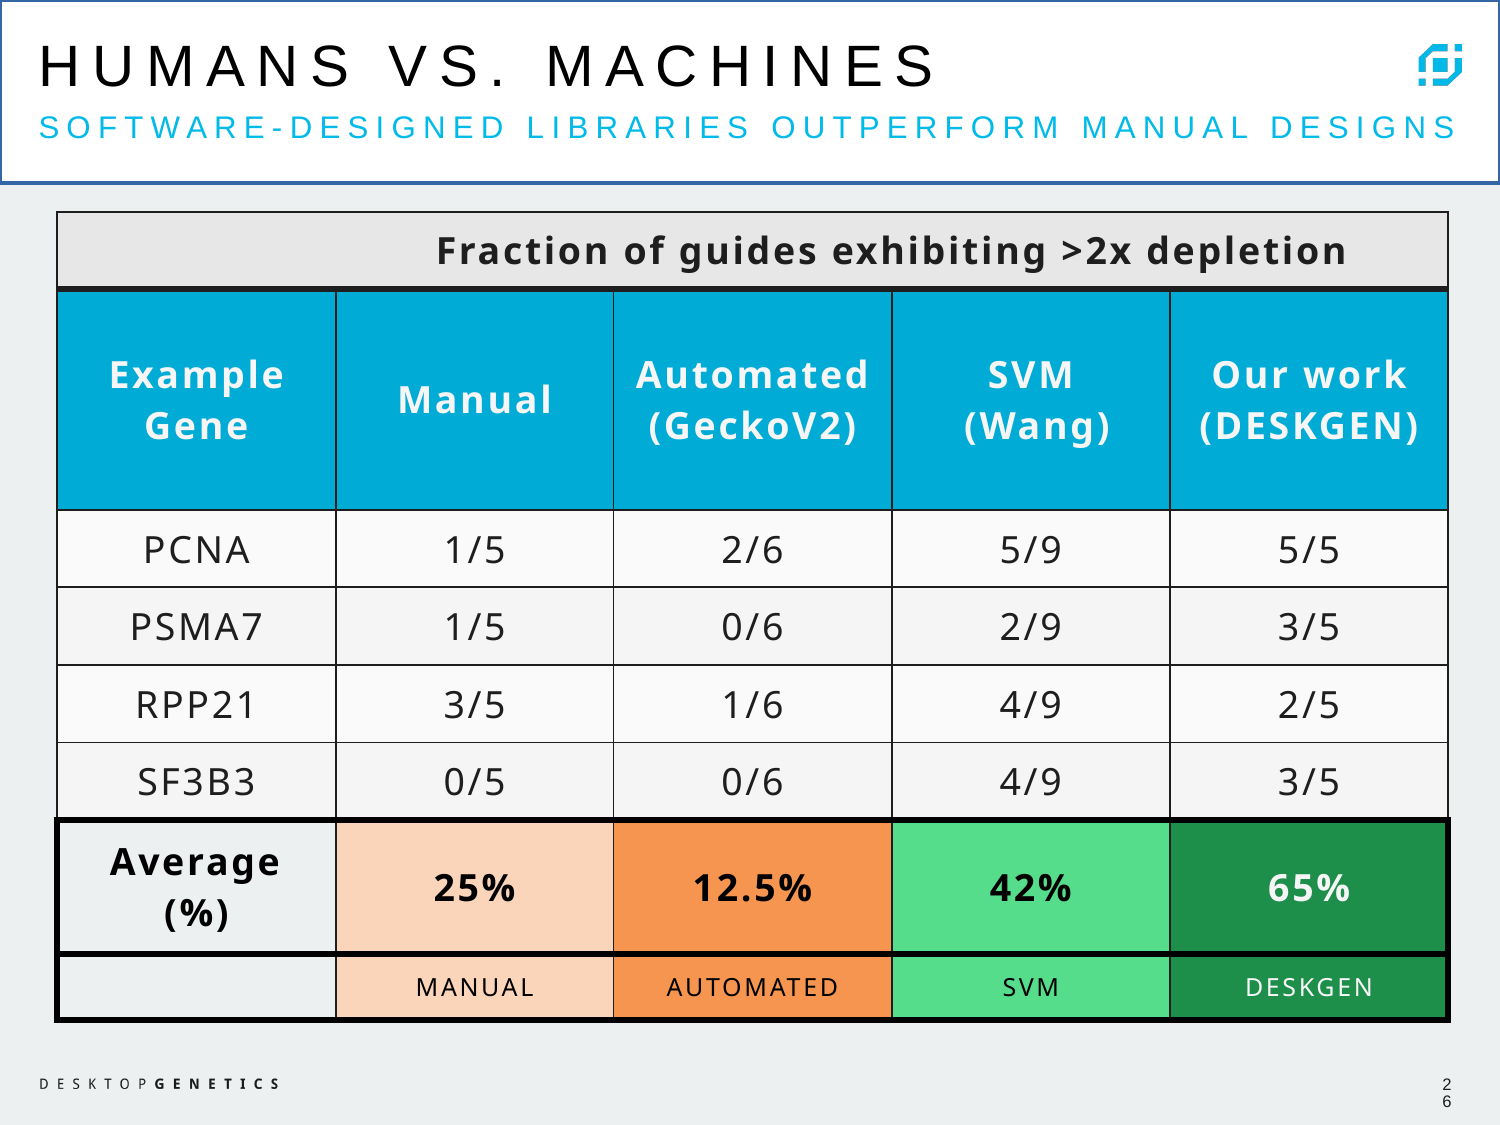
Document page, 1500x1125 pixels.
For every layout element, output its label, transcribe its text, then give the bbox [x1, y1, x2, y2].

table_cell 65% [1171, 823, 1445, 951]
slide_number 26 [1442, 1073, 1464, 1094]
table_cell 1/5 [337, 588, 613, 664]
list HUMANS VS. MACHINES [28, 23, 1316, 102]
picture [1418, 44, 1462, 89]
table_cell 12.5% [614, 823, 891, 951]
table_cell [60, 957, 335, 1017]
table_cell 42% [893, 823, 1169, 951]
table_cell PCNA [58, 511, 335, 586]
table_cell 4/9 [893, 743, 1169, 817]
table_cell RPP21 [58, 666, 335, 742]
table_header Fraction of guides exhibiting >2x depletion [336, 213, 1447, 286]
table_cell 3/5 [1171, 743, 1447, 817]
table_cell 0/6 [614, 588, 891, 664]
table_cell Automated (GeckoV2) [614, 292, 891, 509]
table_cell 25% [337, 823, 613, 951]
list SOFTWARE-DESIGNED LIBRARIES OUTPERFORM MANUAL DESIGNS [27, 102, 1500, 175]
table_cell Example Gene [58, 292, 335, 509]
table_cell MANUAL [337, 957, 613, 1017]
table_cell Our work (DESKGEN) [1171, 292, 1447, 509]
table_cell 1/5 [337, 511, 613, 586]
table_cell SVM (Wang) [893, 292, 1169, 509]
table_cell 2/9 [893, 588, 1169, 664]
table_cell 3/5 [337, 666, 613, 742]
table_cell 3/5 [1171, 588, 1447, 664]
picture [1418, 44, 1431, 56]
table_cell Average (%) [60, 823, 335, 951]
table_cell 5/5 [1171, 511, 1447, 586]
table_cell PSMA7 [58, 588, 335, 664]
table_cell SVM [893, 957, 1169, 1017]
table_cell 0/5 [337, 743, 613, 817]
table_cell AUTOMATED [614, 957, 891, 1017]
table_cell Manual [337, 292, 613, 509]
table_cell 2/6 [614, 511, 891, 586]
table_cell 5/9 [893, 511, 1169, 586]
table_header [58, 213, 336, 286]
table_cell SF3B3 [58, 743, 335, 817]
table_cell 2/5 [1171, 666, 1447, 742]
table_cell DESKGEN [1171, 957, 1445, 1017]
table_cell 4/9 [893, 666, 1169, 742]
table_cell 1/6 [614, 666, 891, 742]
table_cell 0/6 [614, 743, 891, 817]
